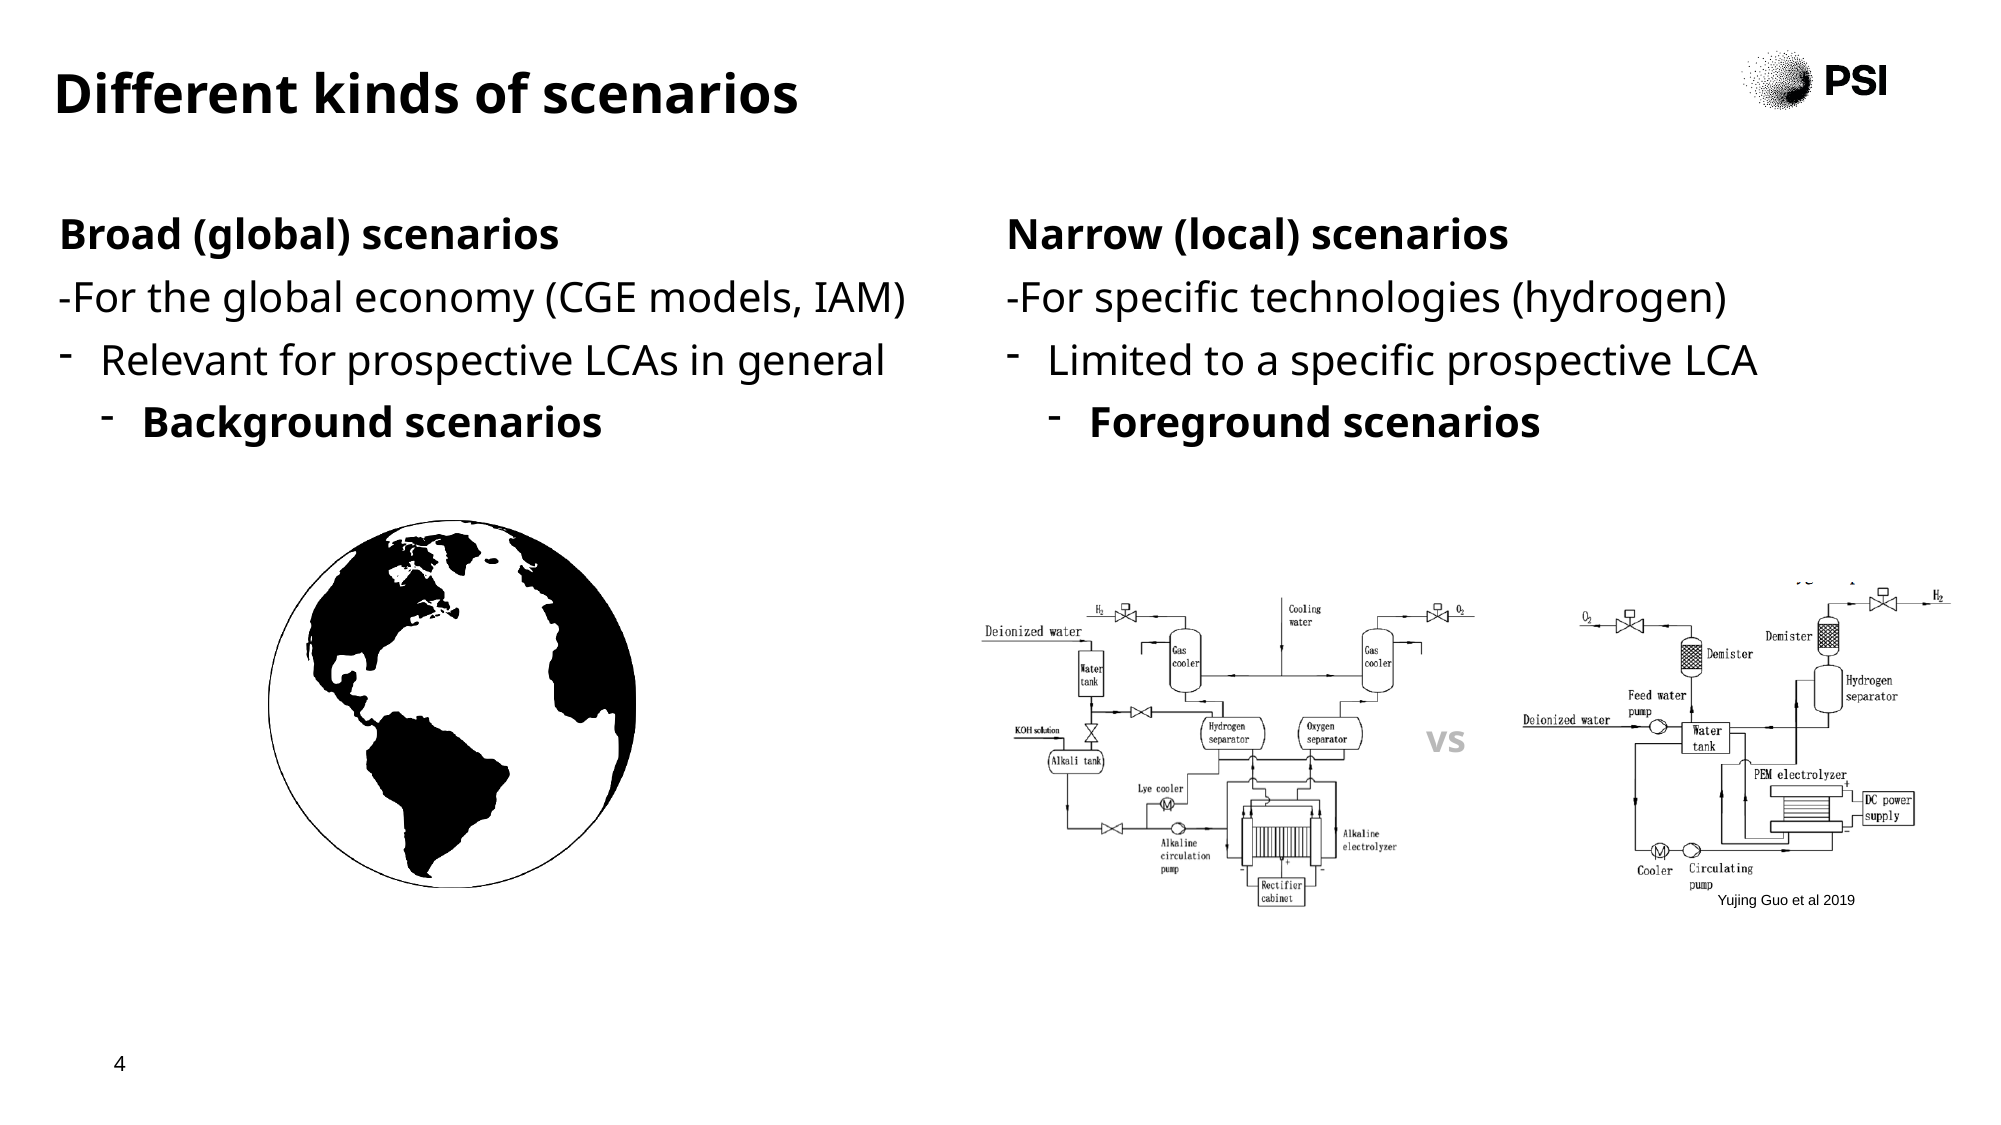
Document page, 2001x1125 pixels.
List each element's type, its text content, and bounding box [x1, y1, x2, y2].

list Narrow (local) scenarios For specific technologies (hydrogen) Limited to a specific prospective LCA Foreground scenarios [1006, 208, 1948, 980]
list Broad (global) scenarios For the global economy (CGE models, IAM) Relevant for prospective LCAs in general Background scenarios [58, 208, 1000, 980]
slide_number 4 [114, 1050, 230, 1075]
picture [978, 582, 1481, 909]
text_box Yujing Guo et al 2019 [1703, 893, 1881, 916]
picture [268, 520, 636, 888]
picture [1516, 582, 1973, 893]
title Different kinds of scenarios [53, 59, 1942, 140]
